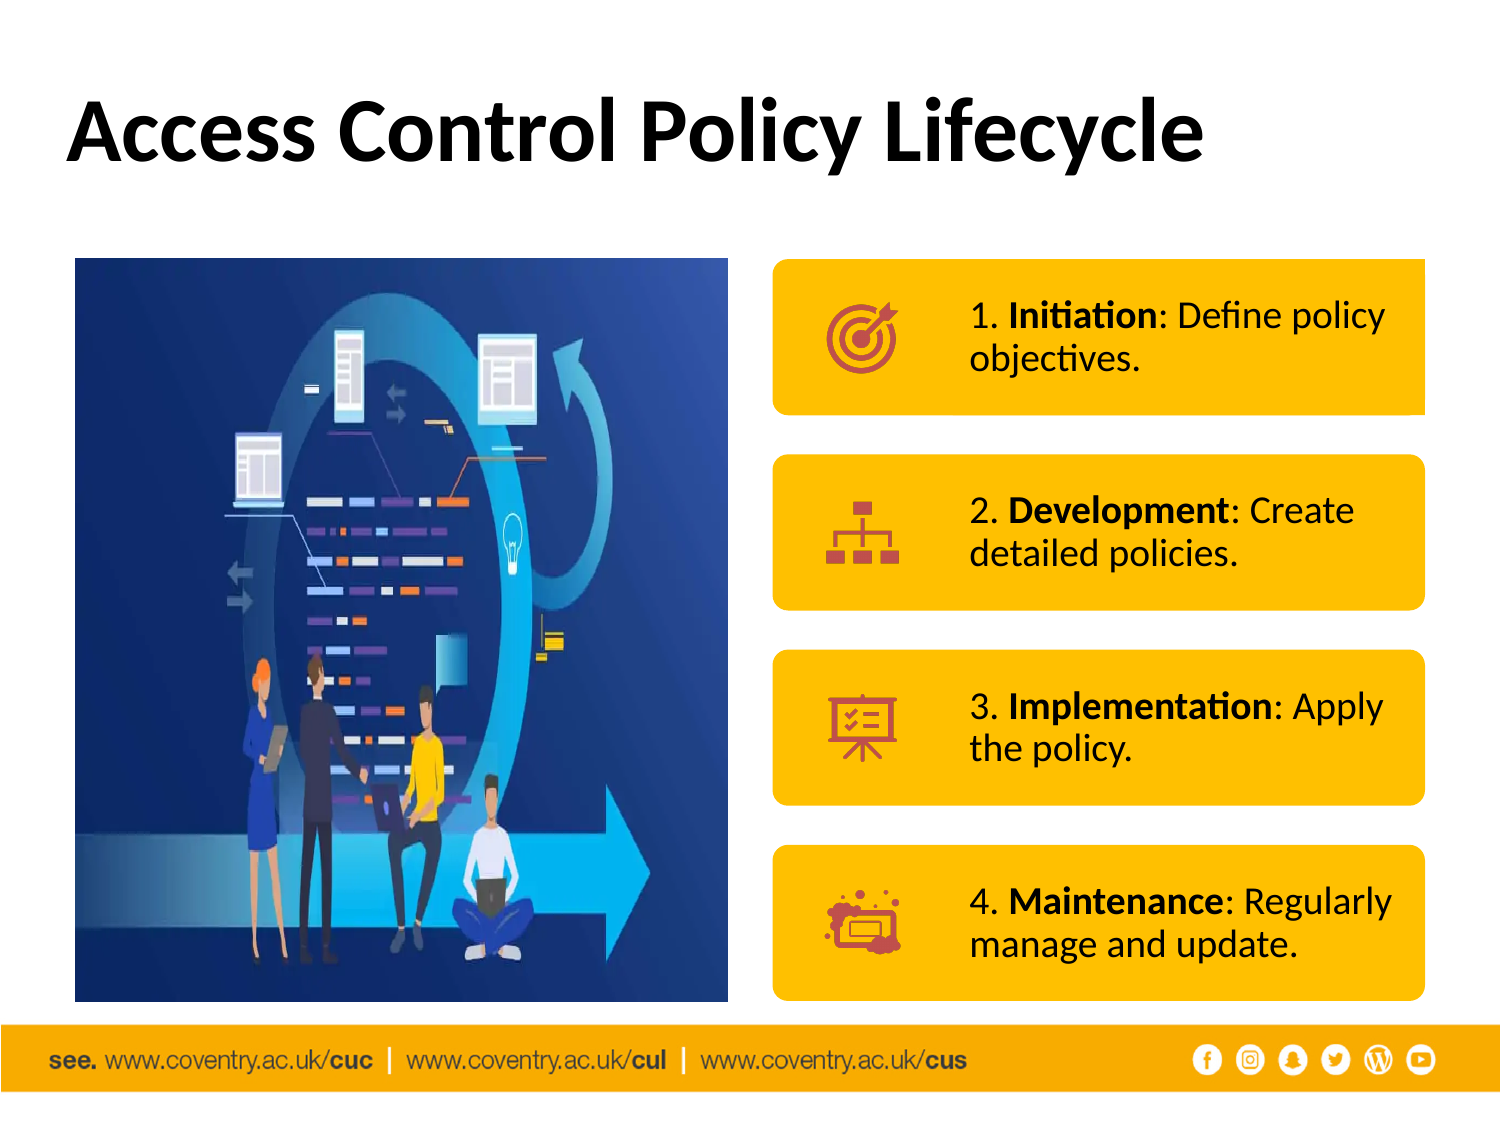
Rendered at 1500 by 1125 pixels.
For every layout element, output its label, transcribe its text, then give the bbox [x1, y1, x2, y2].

title Access Control Policy Lifecycle [66, 69, 1434, 185]
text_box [772, 258, 1426, 1002]
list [74, 258, 728, 1002]
picture [0, 0, 1500, 1122]
